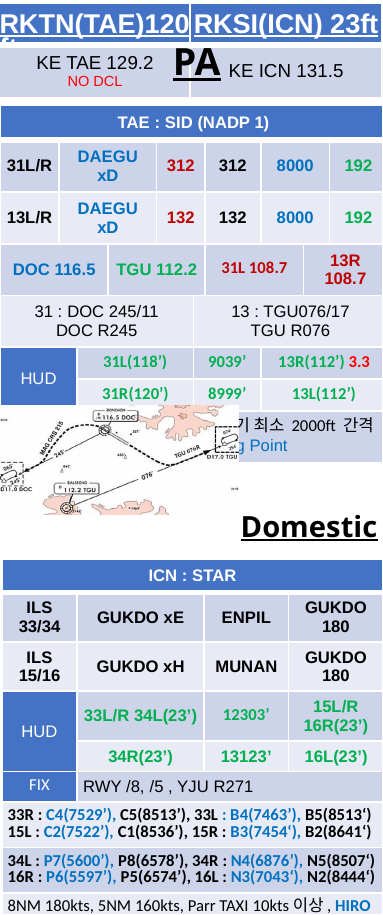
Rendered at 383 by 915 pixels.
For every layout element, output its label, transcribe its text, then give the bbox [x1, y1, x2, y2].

table_cell 13R(112’) 3.3 [262, 348, 382, 378]
table_cell 132 [157, 193, 204, 243]
table_cell ILS 15/16 [3, 643, 76, 690]
table_cell 33L/R 34L(23’) [78, 692, 203, 740]
table_header RKSI(ICN) 23ft [191, 4, 381, 42]
table_cell 15L/R 16R(23’) [289, 692, 382, 740]
table_cell GUKDO 180 [289, 595, 382, 641]
table_cell 8000 [262, 143, 329, 191]
table_cell 192 [330, 143, 382, 191]
table_cell 13L/R [1, 193, 58, 243]
table_cell 132 [206, 193, 260, 243]
text_box Domestic [207, 500, 382, 556]
table_cell 31R(120’) [78, 380, 193, 404]
table_header ICN : STAR [3, 560, 382, 590]
table_cell DOC 116.5 [1, 245, 107, 295]
table_cell 12303’ [205, 692, 288, 740]
table_cell 33R : C4(7529’), C5(8513’), 33L : B4(7463’), B5(8513‘) 15L : C2(7522’), C1(8536’), 15R : B3(7454‘), B2(8641‘) [3, 803, 382, 847]
table_cell 13123’ [205, 742, 288, 771]
table_cell 13L(112’) [262, 380, 382, 410]
table_cell KE TAE 129.2 NO DCL [0, 48, 189, 97]
table_cell 34L : P7(5600’), P8(6578’), 34R : N4(6876’), N5(8507‘) 16R : P6(5597’), P5(6574’), 16L : N3(7043‘), N2(8444‘) [3, 848, 382, 892]
table_cell TAXI MAX 20kts (do not req) 전방기 최소 2000ft 간격 1F, 2F New Holding Point [242, 412, 382, 462]
table_cell 312 [157, 143, 204, 191]
table_cell MUNAN [205, 643, 288, 690]
table_cell 192 [330, 193, 382, 243]
table_cell GUKDO xE [78, 595, 203, 641]
table_cell 8000 [262, 193, 329, 243]
table_cell HUD [1, 348, 76, 405]
text_box PA [143, 37, 250, 89]
table_cell KE ICN 131.5 [191, 48, 381, 97]
table_cell 31 : DOC 245/11 DOC R245 [1, 296, 193, 346]
table_cell 8999’ [194, 380, 260, 410]
table_cell 31L 108.7 [206, 245, 303, 295]
picture [0, 405, 239, 515]
table_header TAE : SID (NADP 1) [1, 106, 382, 137]
table_cell TGU 112.2 [109, 245, 204, 295]
table_header RKTN(TAE)120ft [0, 4, 189, 42]
table_cell ILS 33/34 [3, 595, 76, 641]
table_cell 16L(23’) [289, 742, 382, 771]
table_cell FIX [3, 772, 76, 801]
table_cell HUD [3, 692, 76, 771]
table_cell 31L/R [1, 143, 58, 191]
table_cell 31L(118’) [78, 348, 193, 378]
table_cell 13R 108.7 [304, 245, 382, 295]
table_cell 34R(23’) [78, 742, 203, 771]
table_cell 13 : TGU076/17 TGU R076 [194, 296, 382, 346]
table_cell GUKDO xH [78, 643, 203, 690]
table_cell 9039’ [194, 348, 260, 378]
table_cell GUKDO 180 [289, 643, 382, 690]
table_cell DAEGU xD [60, 143, 156, 191]
table_cell 312 [206, 143, 260, 191]
table_cell RWY /8, /5 , YJU R271 [78, 772, 382, 801]
table_cell ENPIL [205, 595, 288, 641]
table_cell 8NM 180kts, 5NM 160kts, Parr TAXI 10kts이상, HIRO [3, 894, 382, 914]
table_cell DAEGU xD [60, 193, 156, 243]
